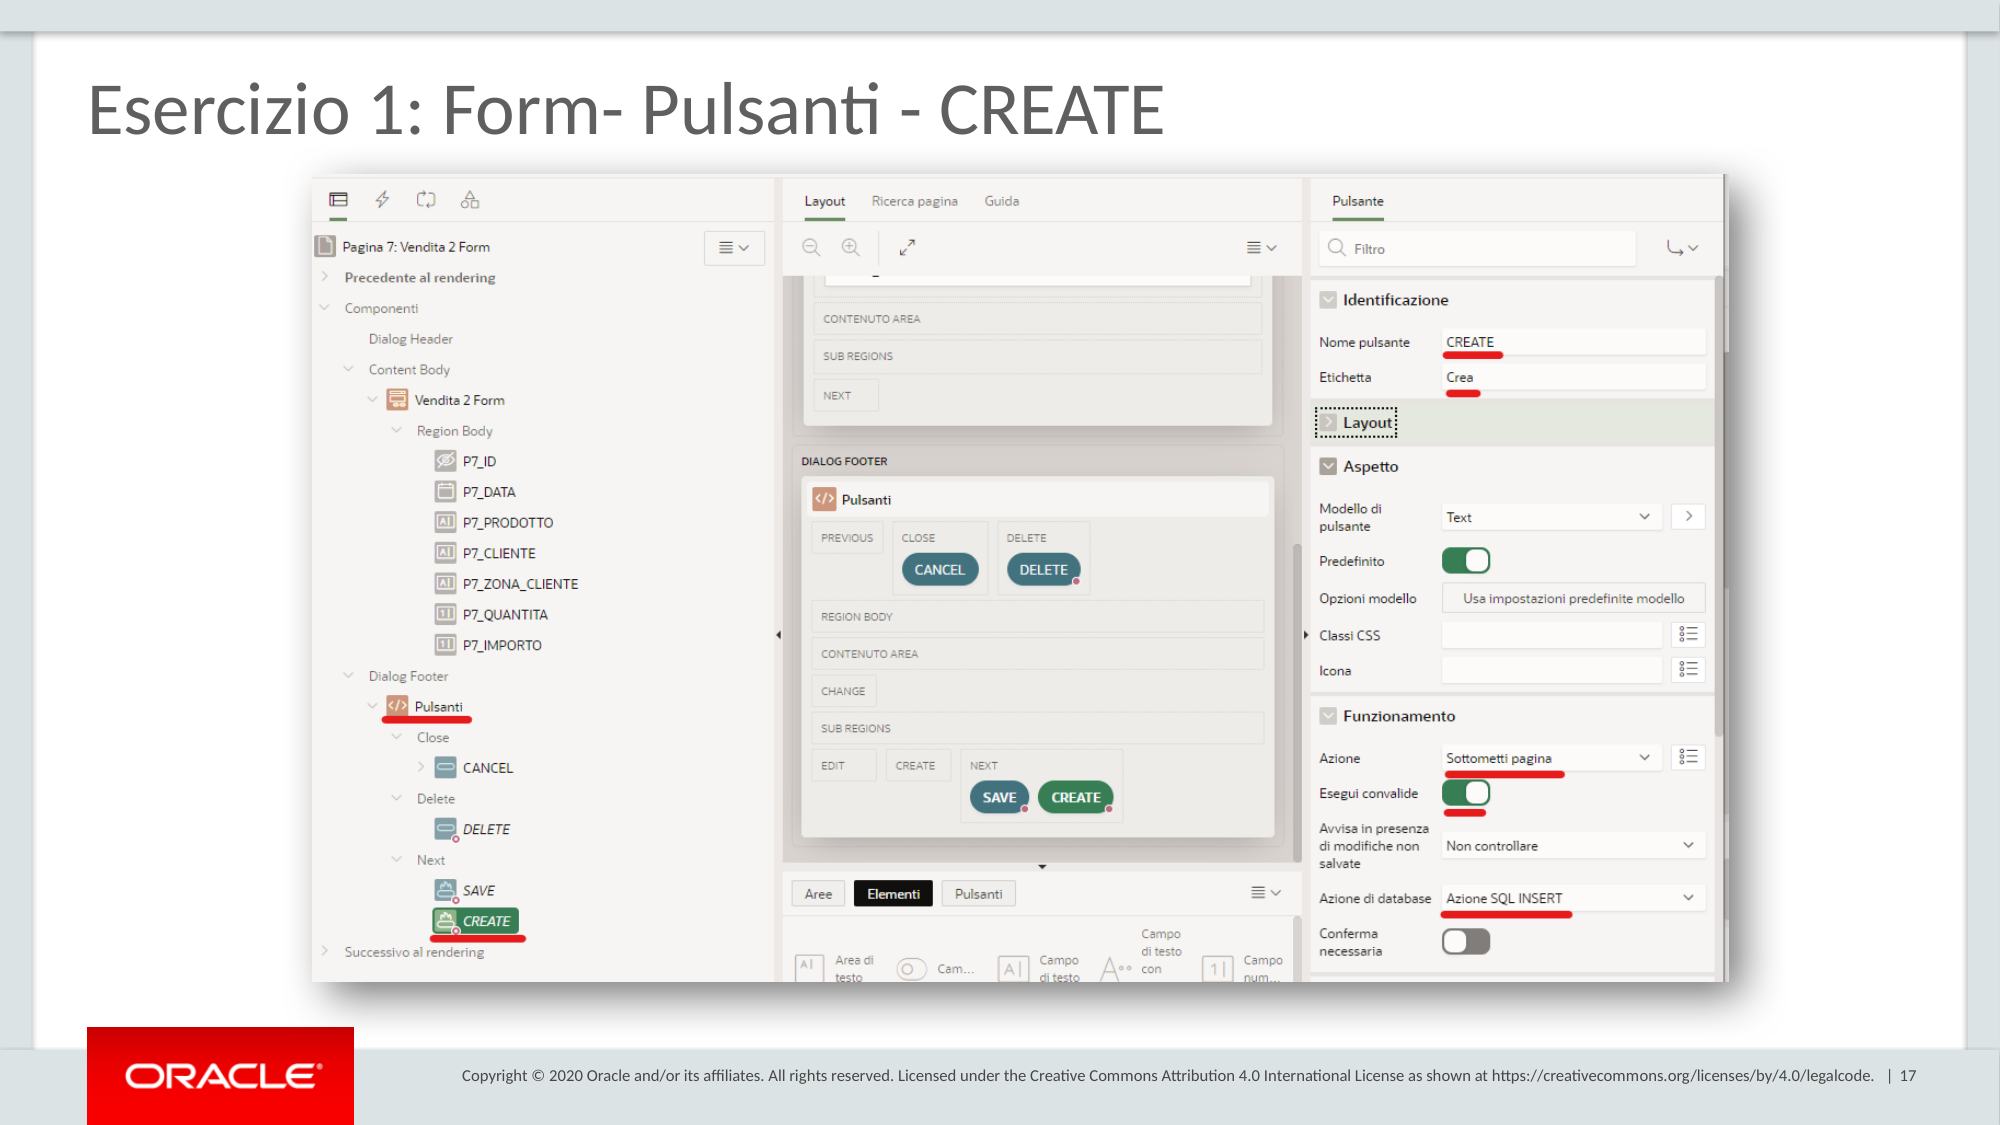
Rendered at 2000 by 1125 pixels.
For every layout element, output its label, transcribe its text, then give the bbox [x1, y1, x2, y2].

title Esercizio 1: Form- Pulsanti - CREATE [87, 66, 1913, 149]
picture [312, 174, 1730, 983]
picture [87, 1027, 354, 1125]
